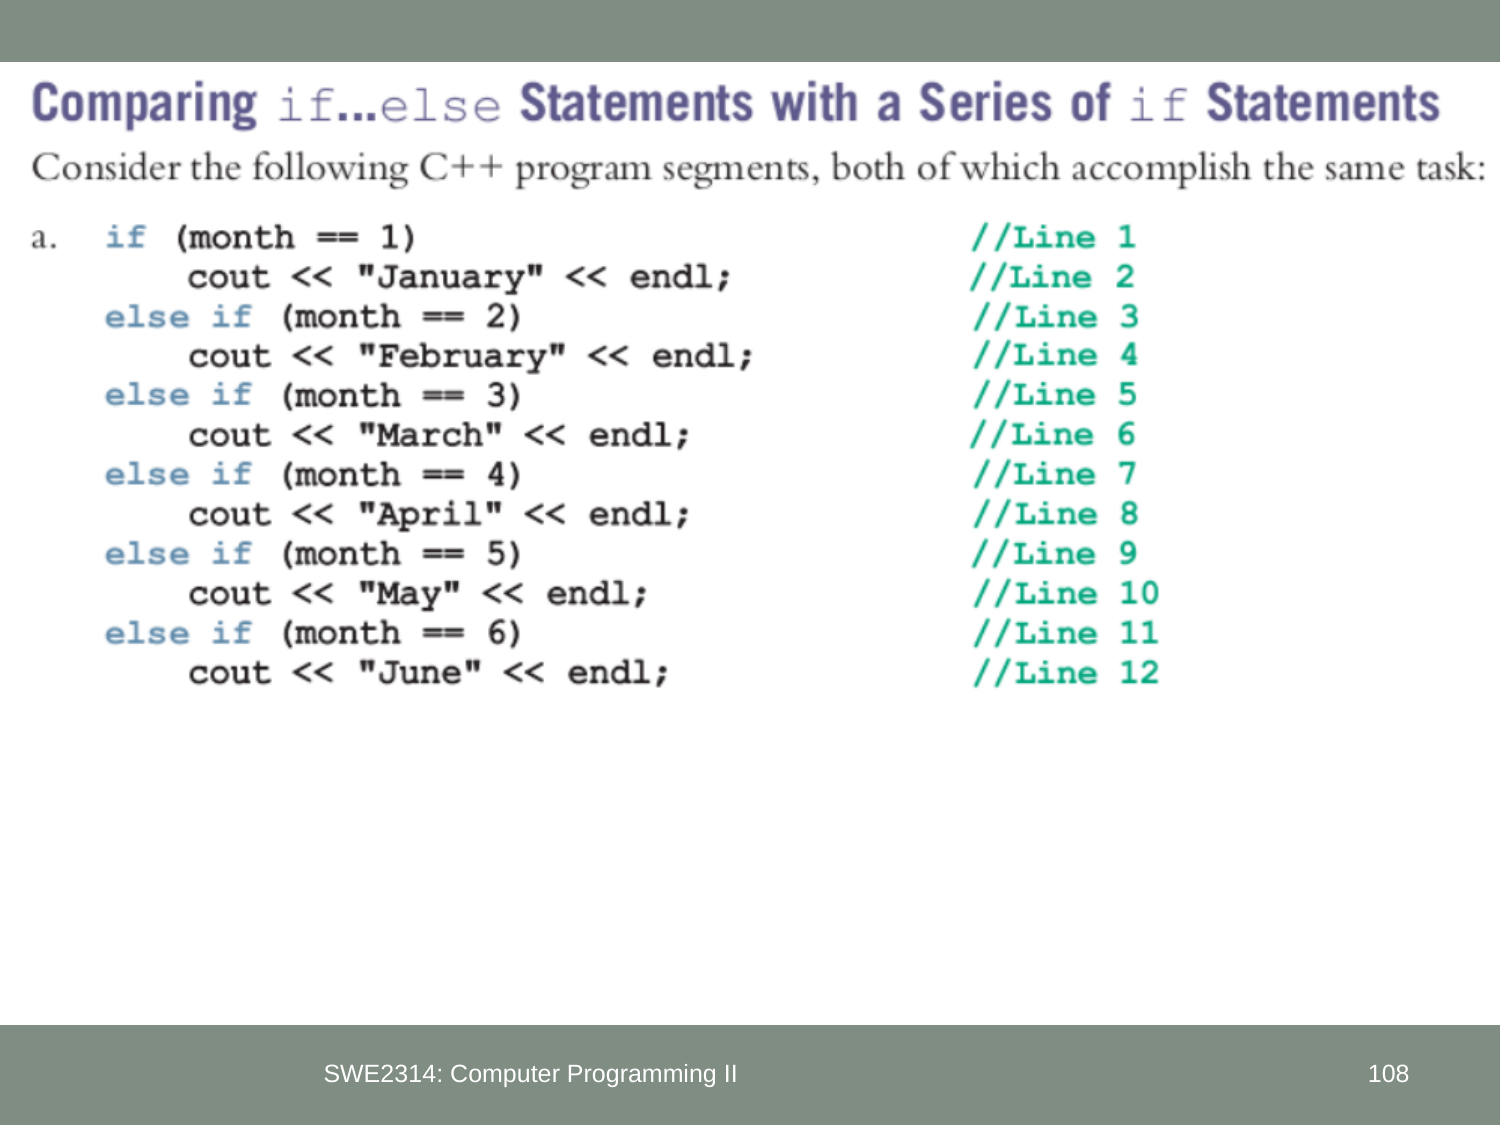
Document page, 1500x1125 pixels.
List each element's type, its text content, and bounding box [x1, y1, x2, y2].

footer SWE2314: Computer Programming II [75, 1042, 988, 1103]
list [0, 62, 1500, 755]
slide_number 108 [1074, 1042, 1425, 1103]
